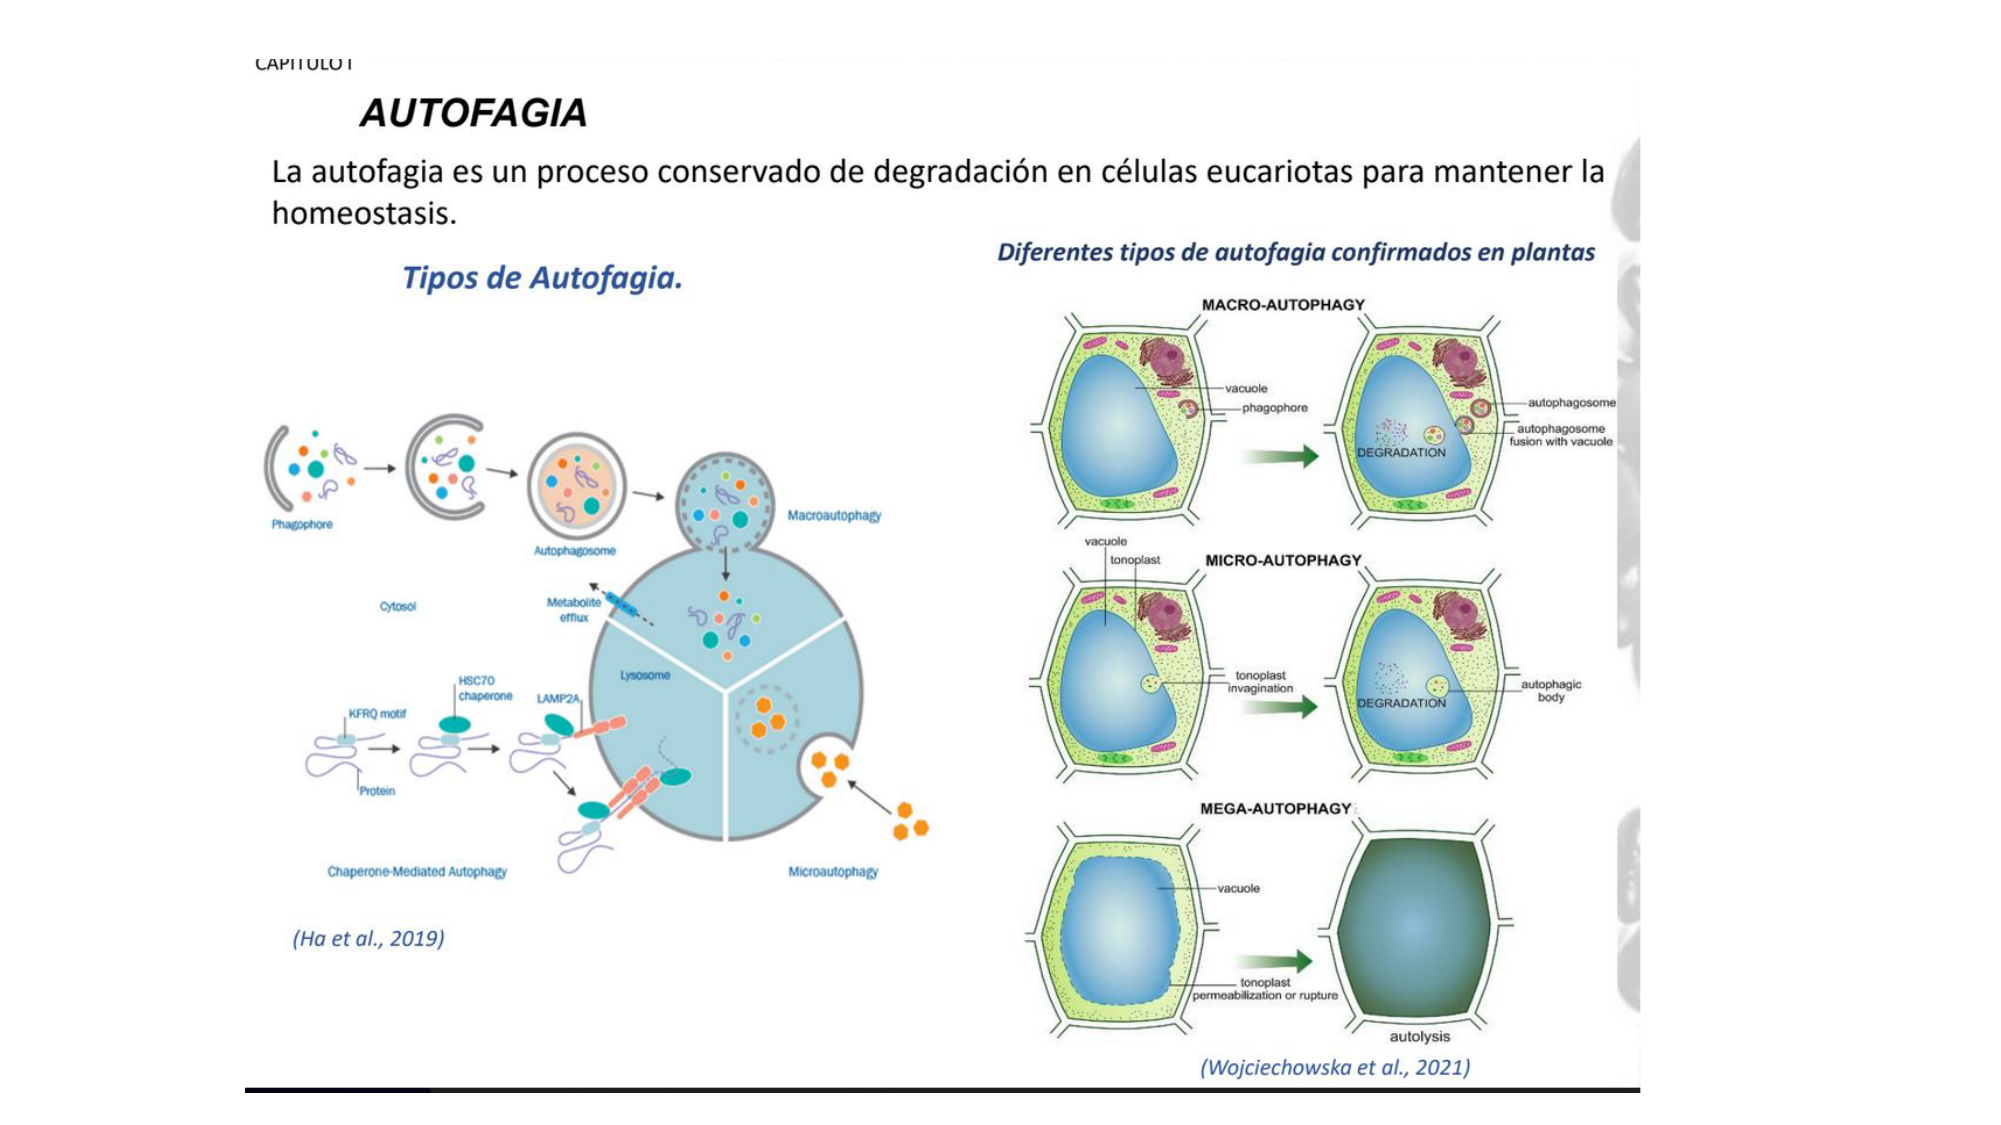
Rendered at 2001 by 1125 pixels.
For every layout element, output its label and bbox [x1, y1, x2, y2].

picture [244, 59, 1641, 1093]
